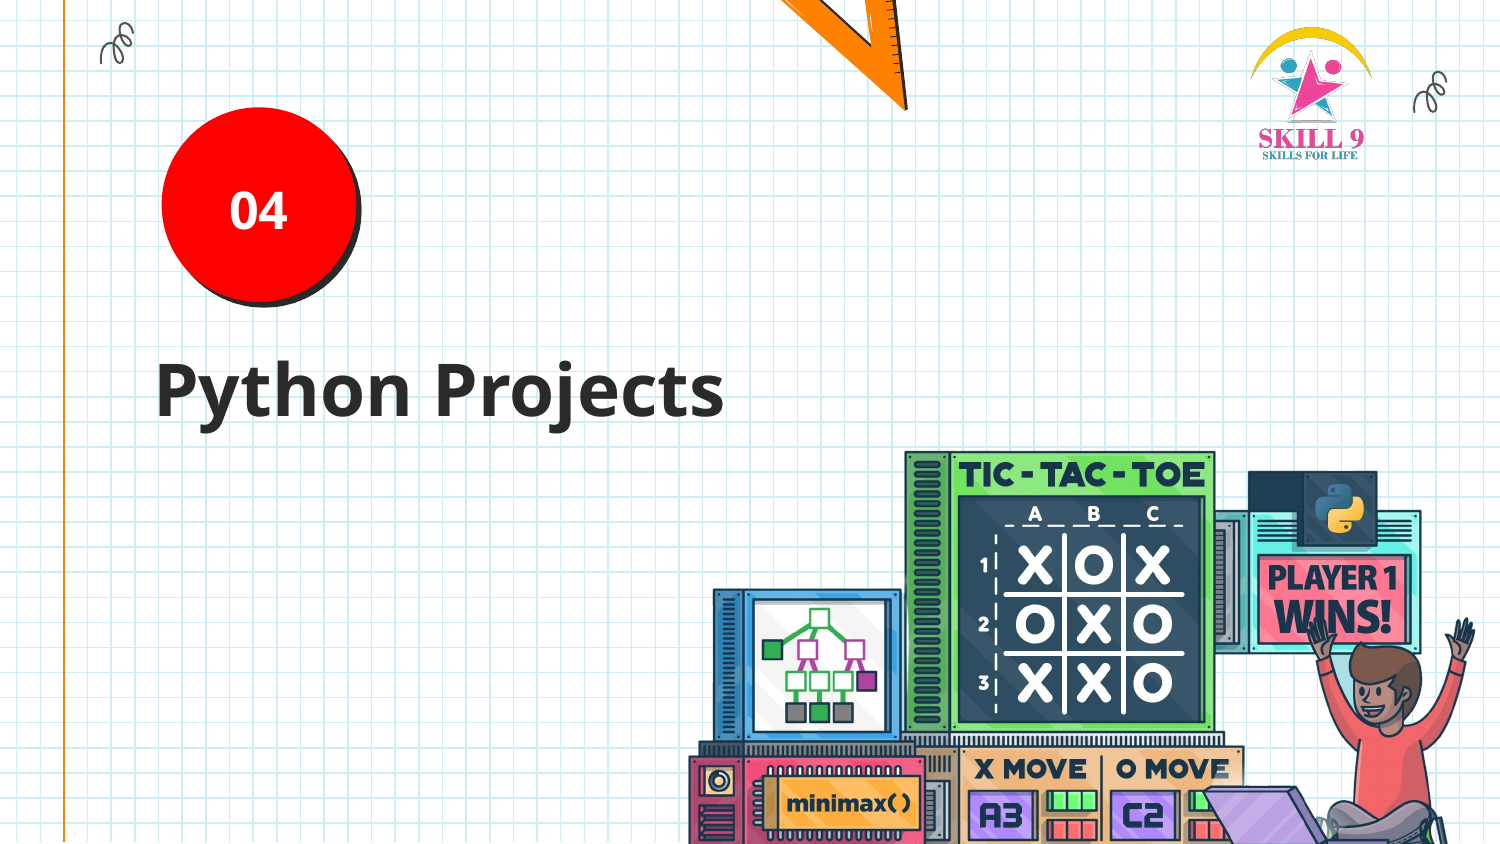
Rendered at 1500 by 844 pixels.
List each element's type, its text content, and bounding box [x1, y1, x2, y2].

title 04 [161, 133, 357, 255]
text_box [193, 107, 325, 133]
text_box [175, 255, 343, 303]
text_box [1413, 70, 1448, 114]
picture [1249, 22, 1373, 162]
picture [610, 421, 1500, 844]
title Python Projects [138, 328, 1119, 469]
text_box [711, 0, 934, 92]
